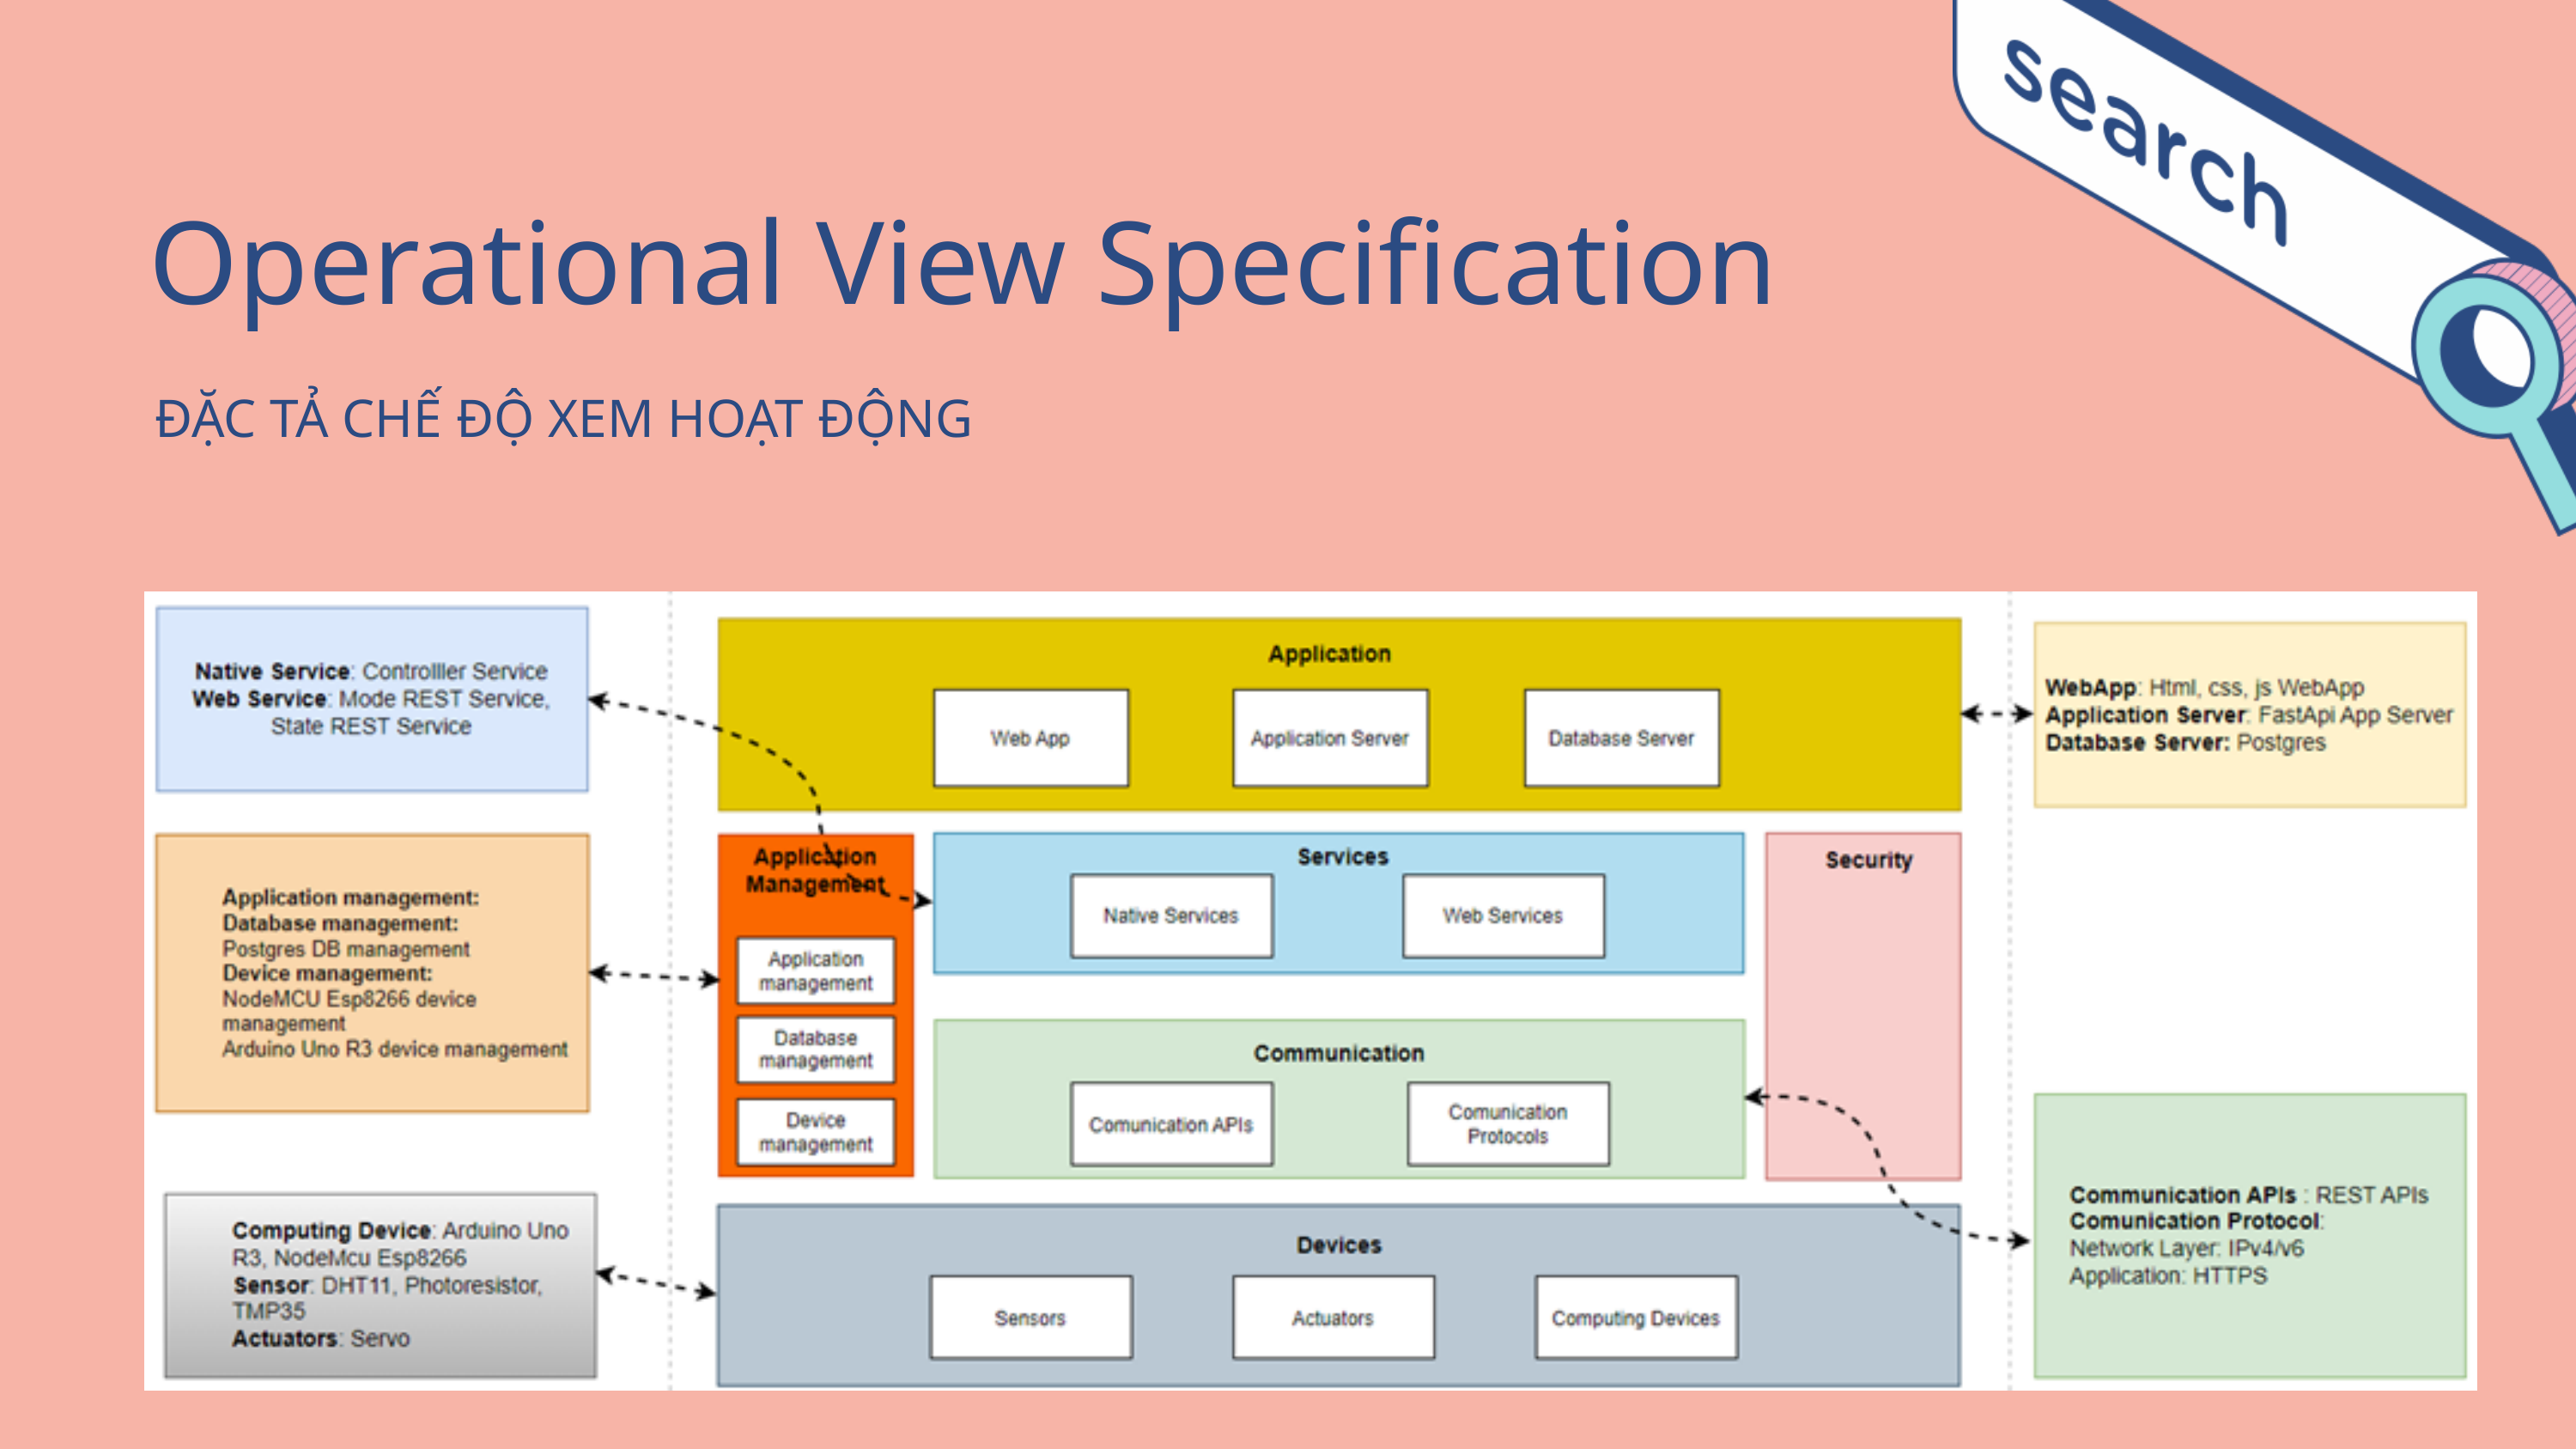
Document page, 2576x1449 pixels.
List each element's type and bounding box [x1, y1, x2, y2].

text_box [149, 197, 2069, 444]
picture [144, 591, 2477, 1391]
picture [1953, 0, 2576, 537]
